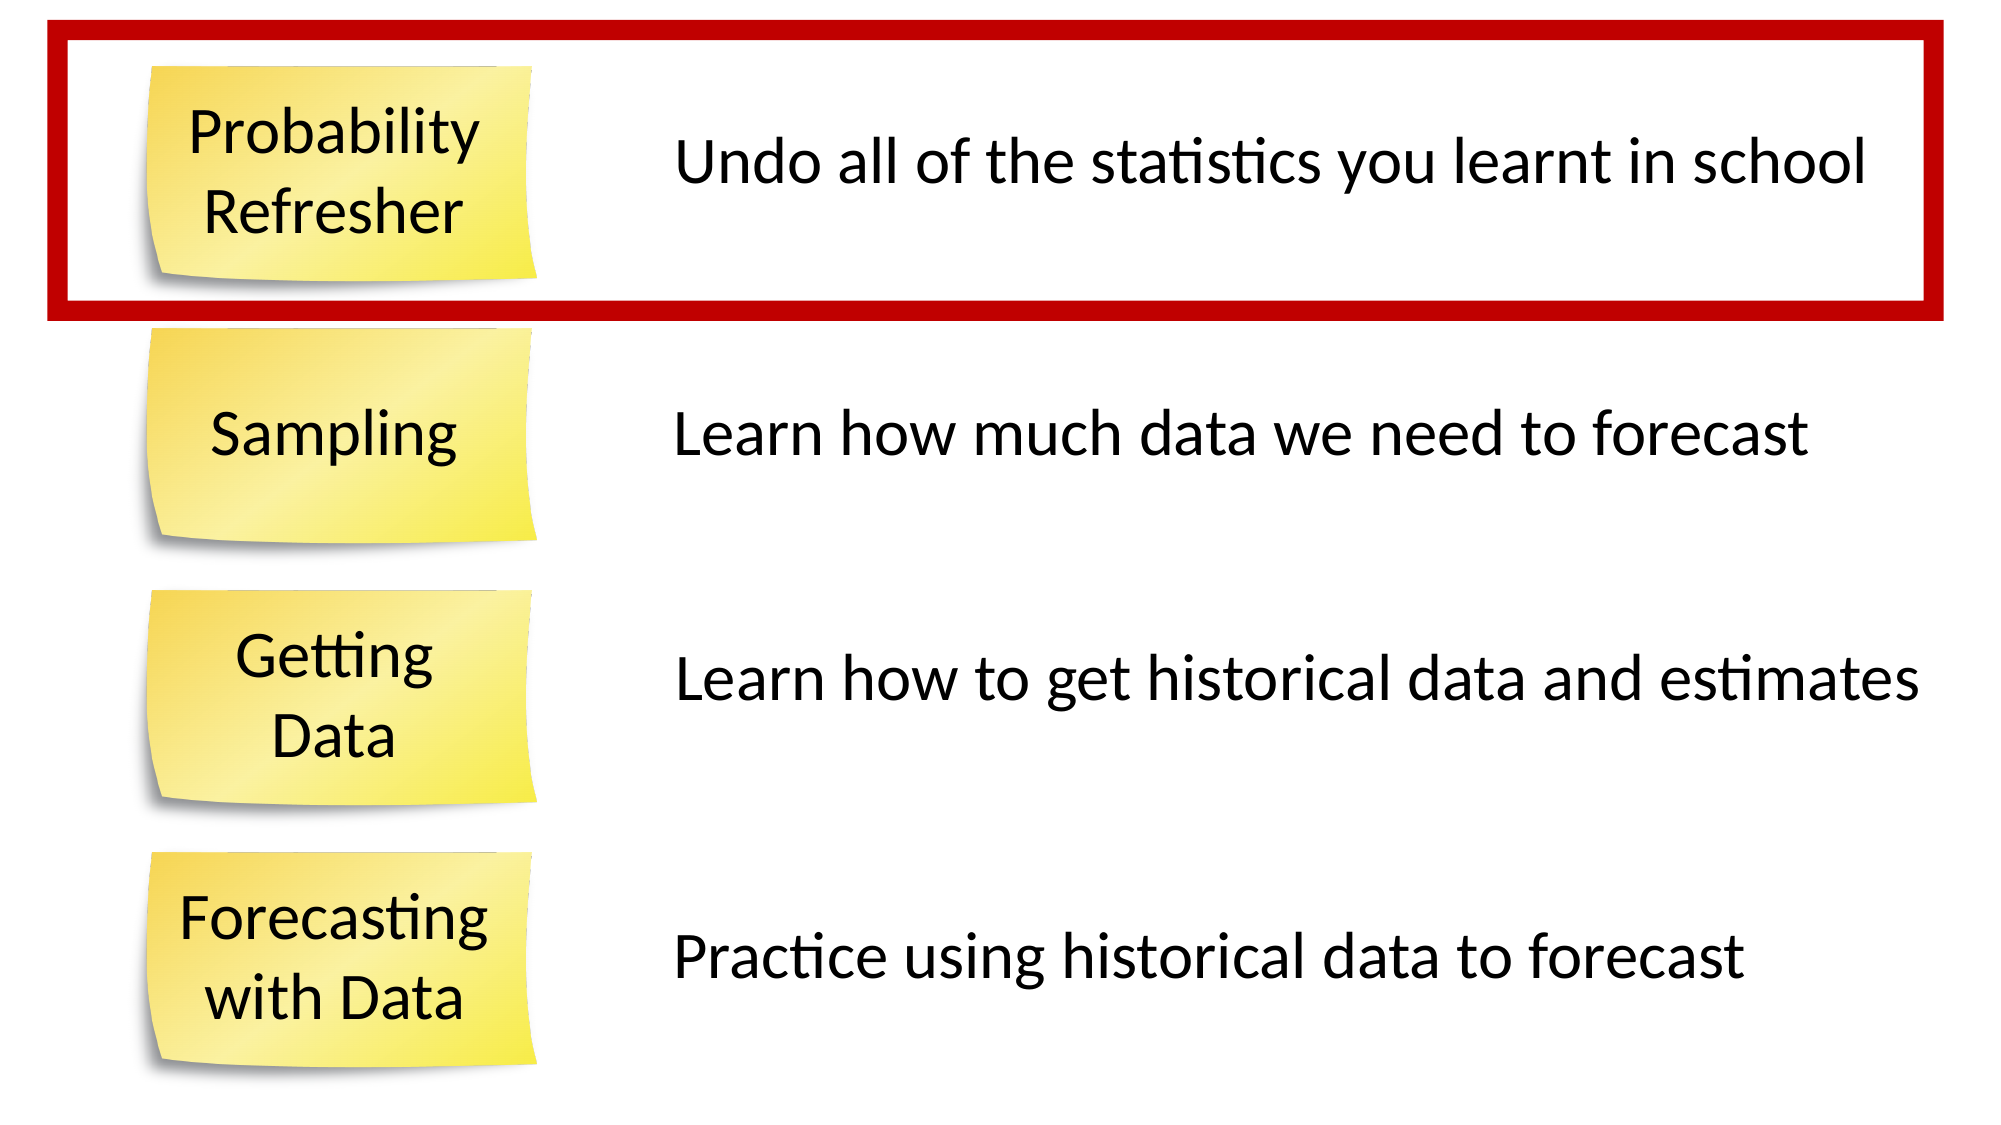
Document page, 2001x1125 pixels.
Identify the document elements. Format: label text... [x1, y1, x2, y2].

text_box [46, 19, 1945, 322]
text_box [126, 58, 543, 305]
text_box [126, 320, 543, 567]
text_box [126, 844, 543, 1091]
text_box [126, 582, 543, 829]
text_box Practice using historical data to forecast [658, 904, 1762, 1000]
text_box Undo all of the statistics you learnt in school [660, 109, 1884, 205]
text_box Learn how to get historical data and estimates [660, 626, 1936, 722]
text_box Learn how much data we need to forecast [658, 381, 1826, 476]
